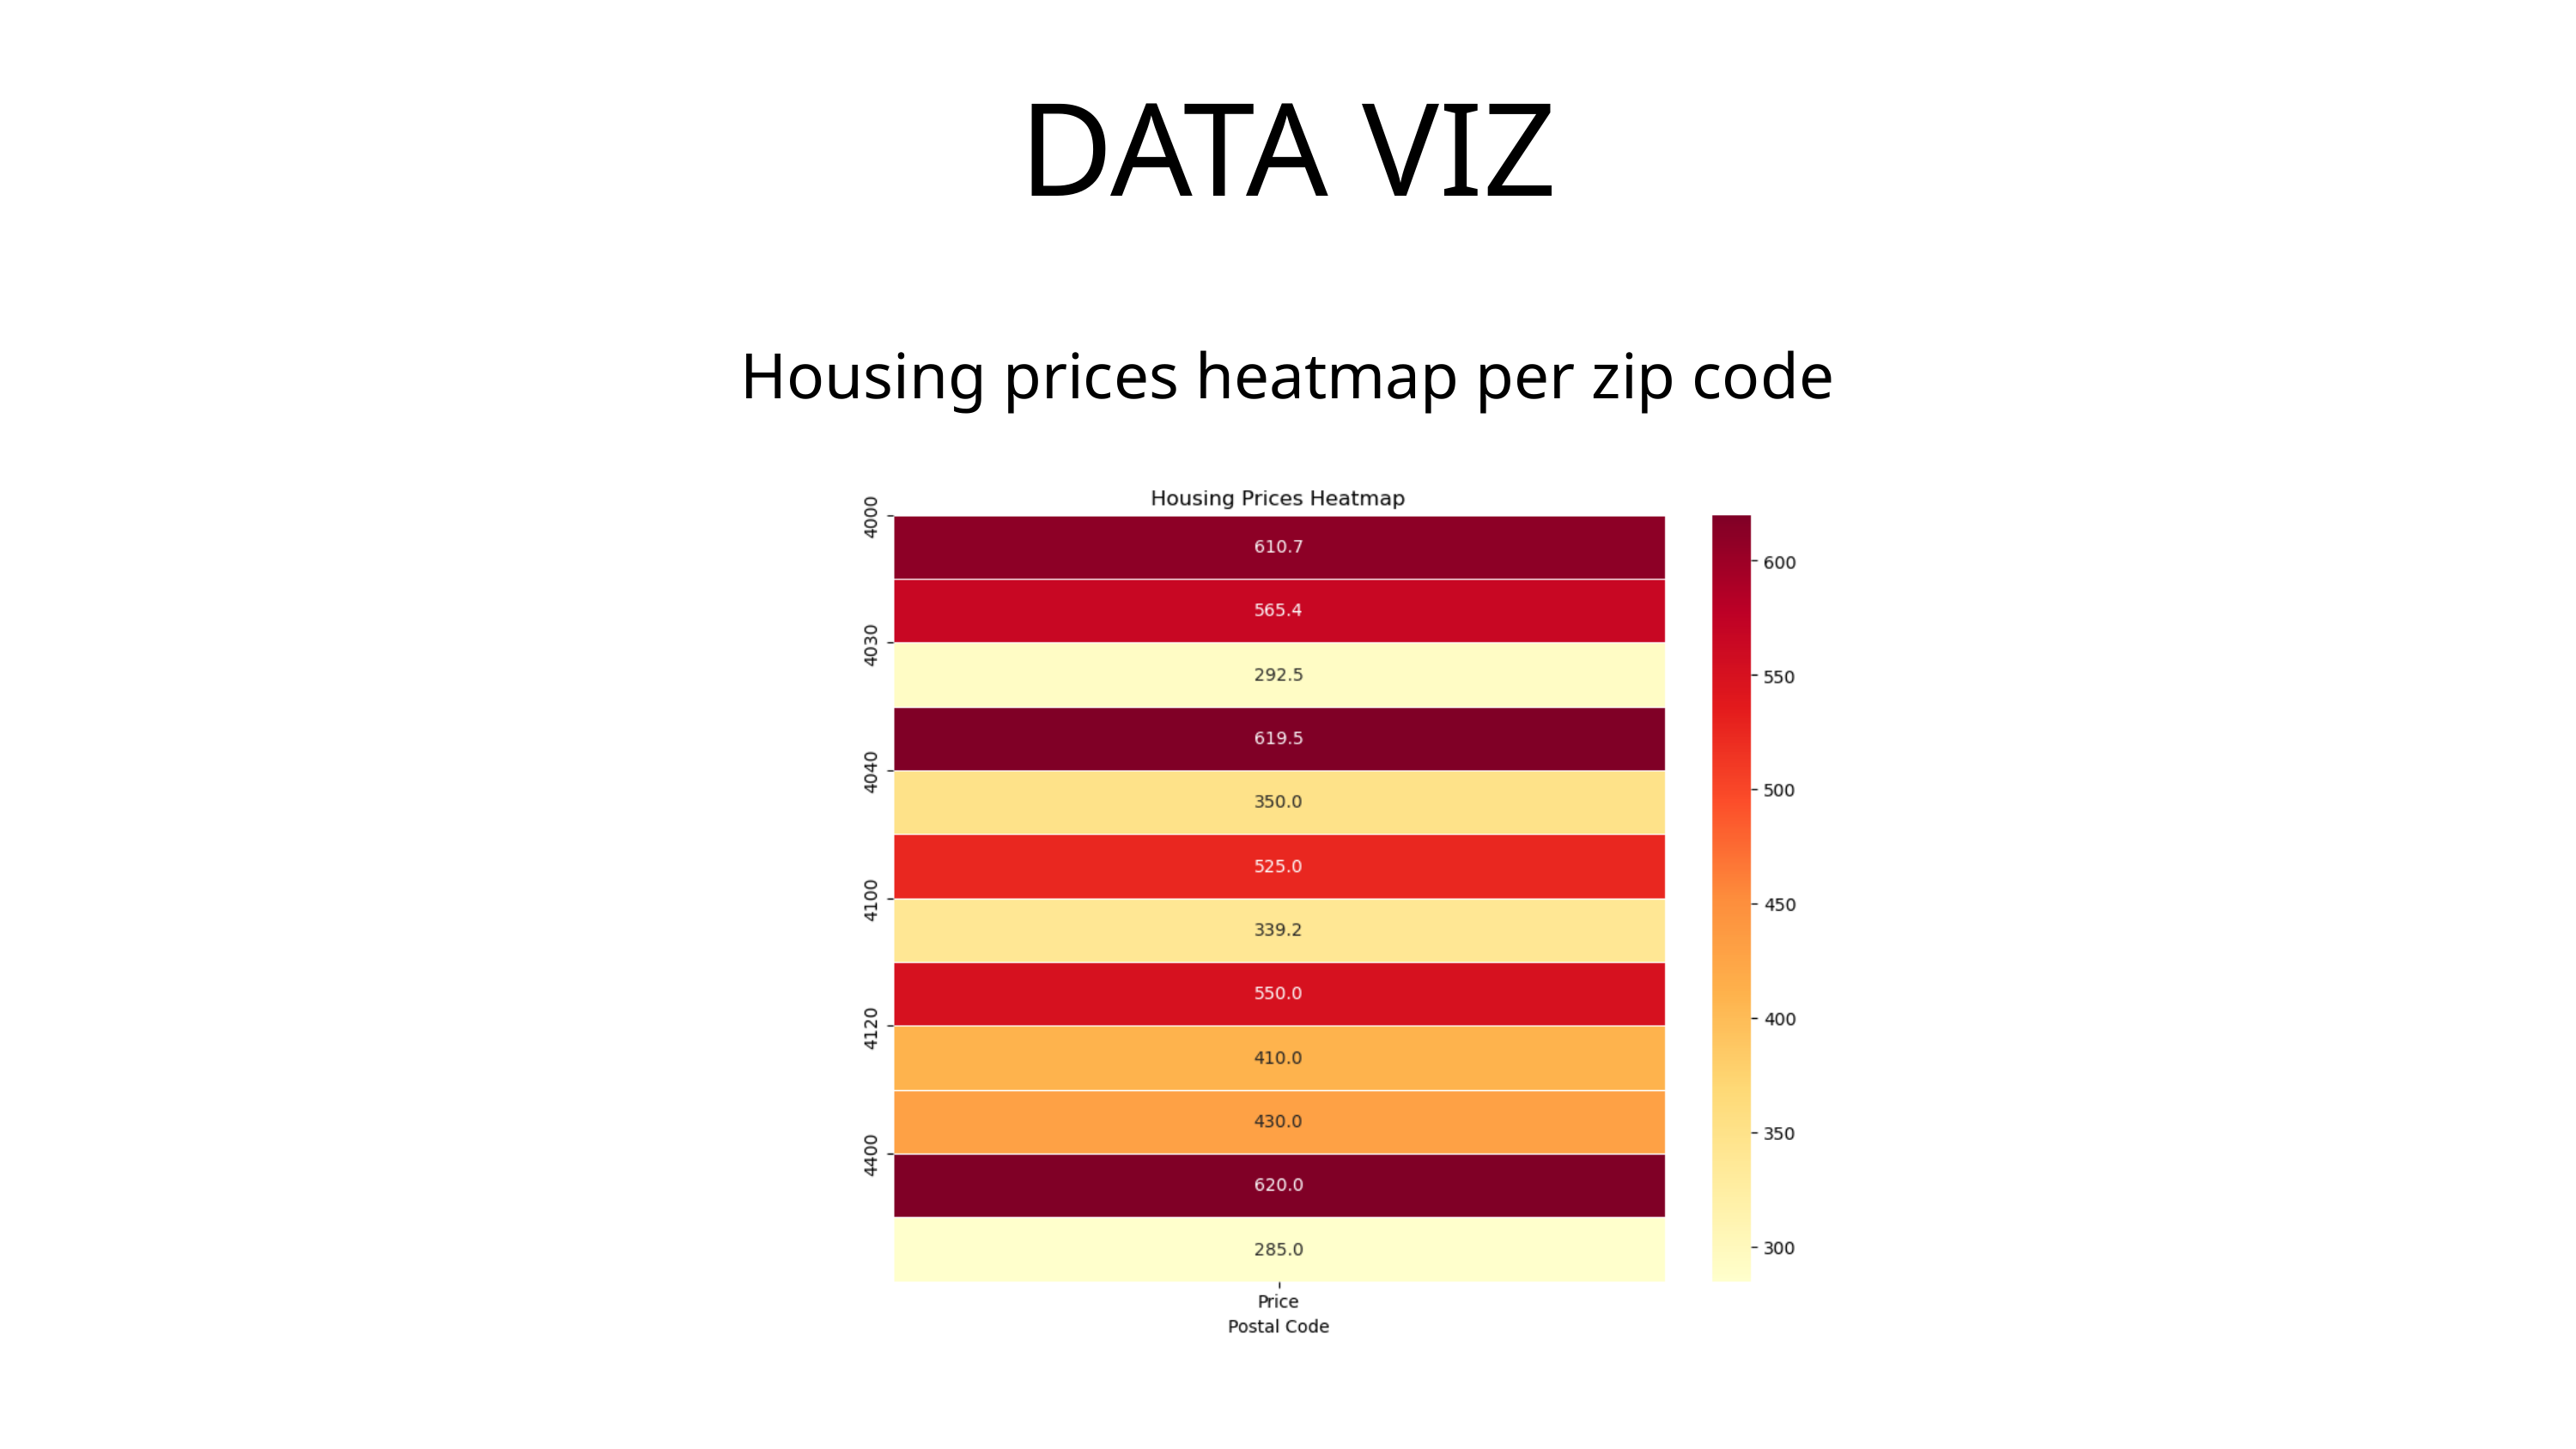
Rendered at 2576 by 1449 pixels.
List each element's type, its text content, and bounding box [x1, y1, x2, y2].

text_box [851, 478, 1808, 1348]
text_box Housing prices heatmap per zip code [191, 330, 2385, 411]
text_box DATA VIZ [191, 67, 2385, 222]
